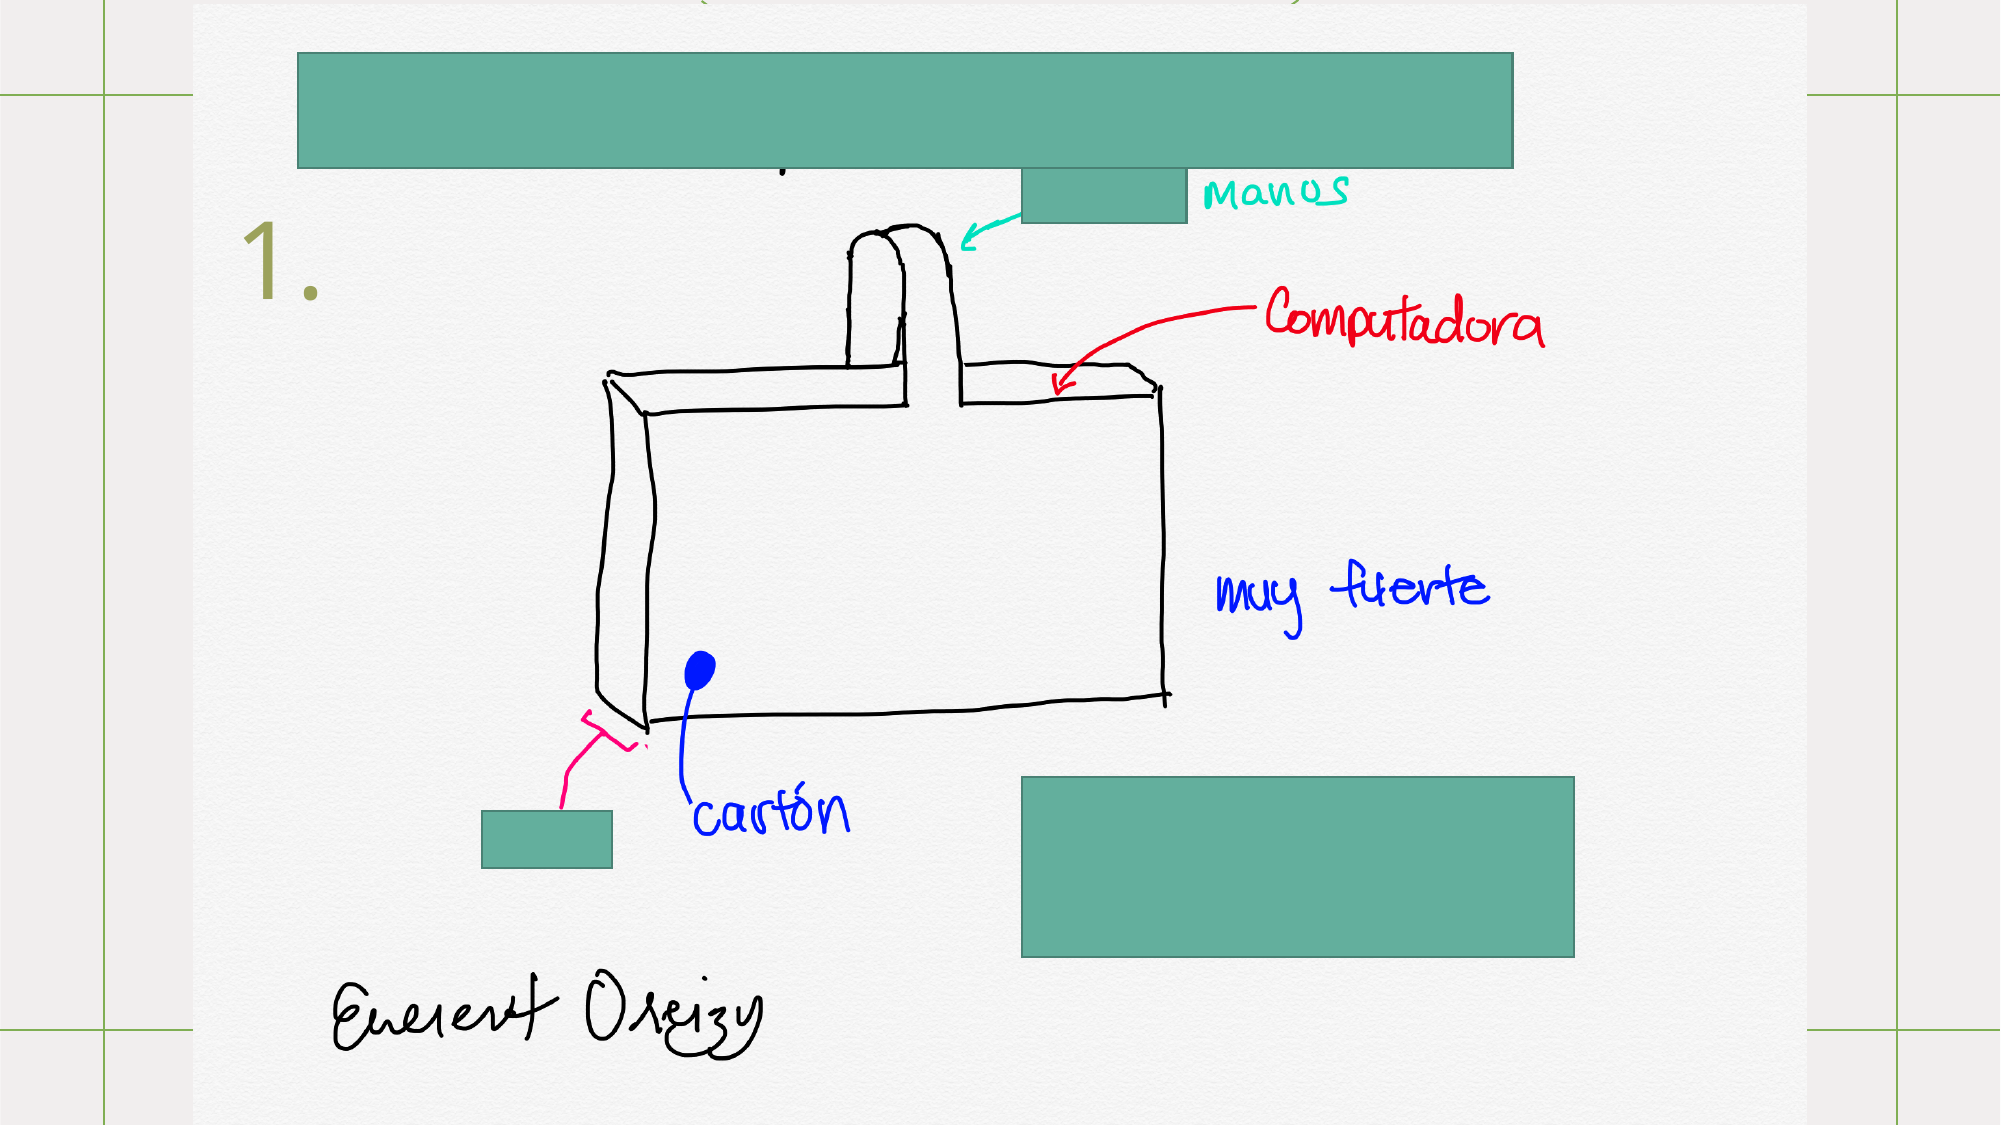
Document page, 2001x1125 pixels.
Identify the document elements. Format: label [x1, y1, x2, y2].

picture [193, 4, 1807, 1125]
